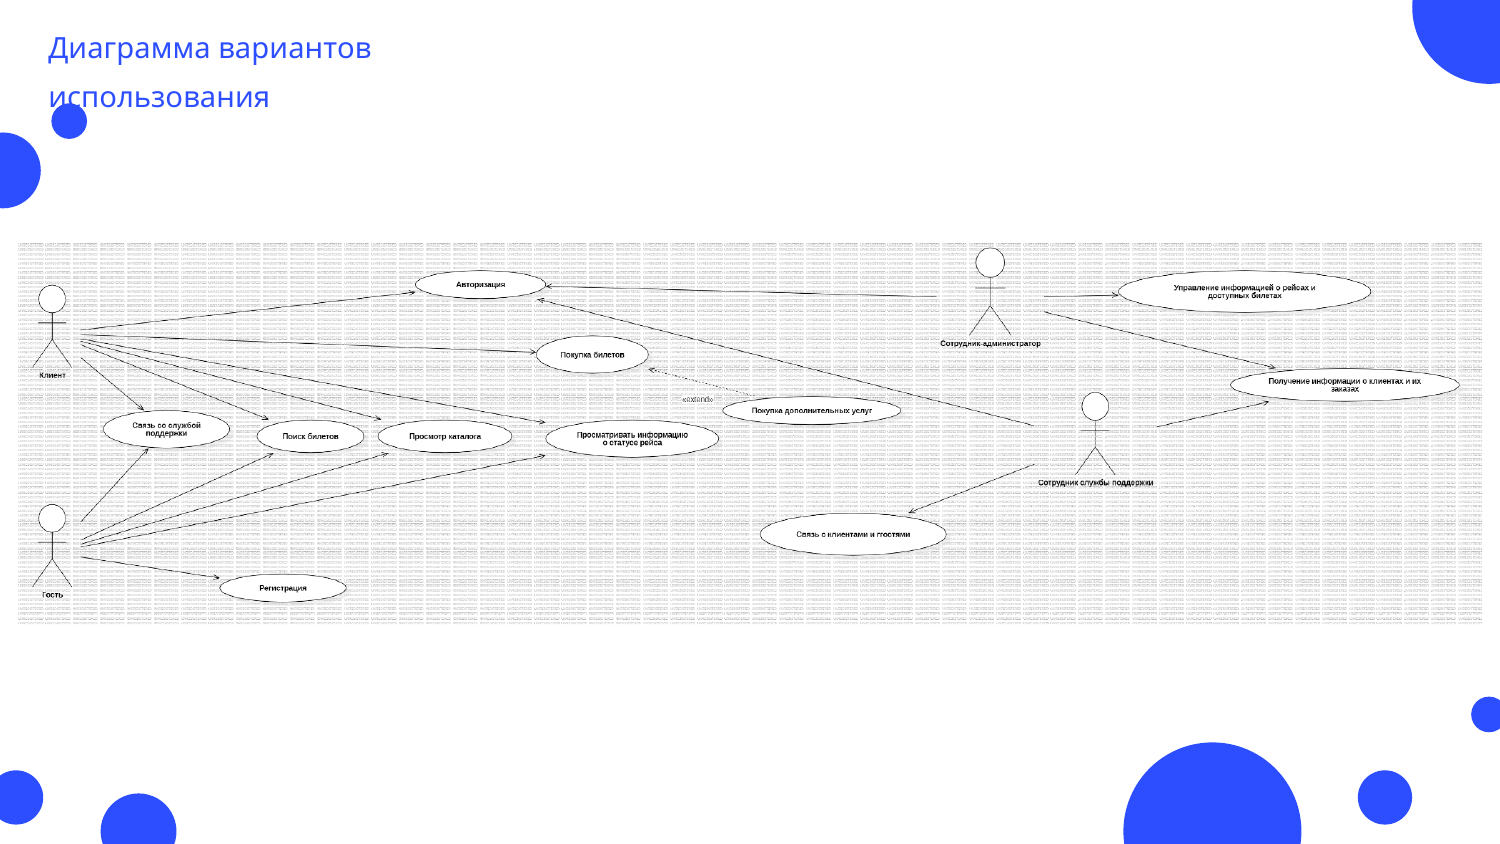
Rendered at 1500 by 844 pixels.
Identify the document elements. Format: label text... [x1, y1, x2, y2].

text_box [1358, 771, 1412, 824]
text_box [1413, 0, 1500, 84]
picture [18, 240, 1482, 625]
text_box Диаграмма вариантов использования [48, 15, 559, 162]
text_box [1124, 743, 1301, 844]
text_box [0, 771, 43, 824]
text_box [0, 133, 41, 208]
text_box [1471, 697, 1500, 732]
text_box [101, 794, 176, 844]
